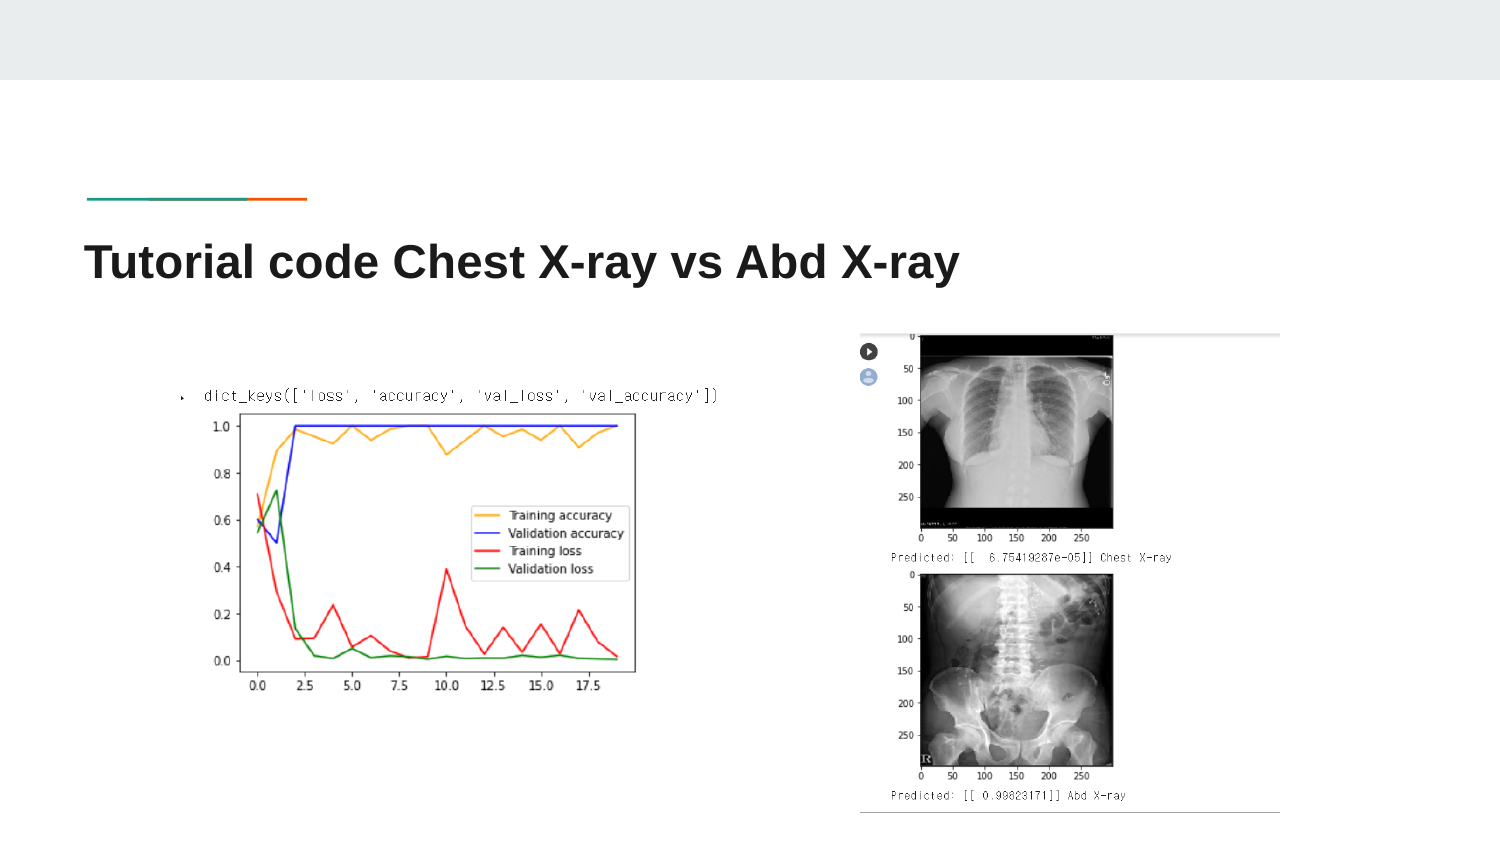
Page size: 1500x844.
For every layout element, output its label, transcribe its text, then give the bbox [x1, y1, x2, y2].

picture [181, 385, 751, 694]
title Tutorial code Chest X-ray vs Abd X-ray [68, 216, 1462, 305]
picture [859, 326, 1280, 814]
